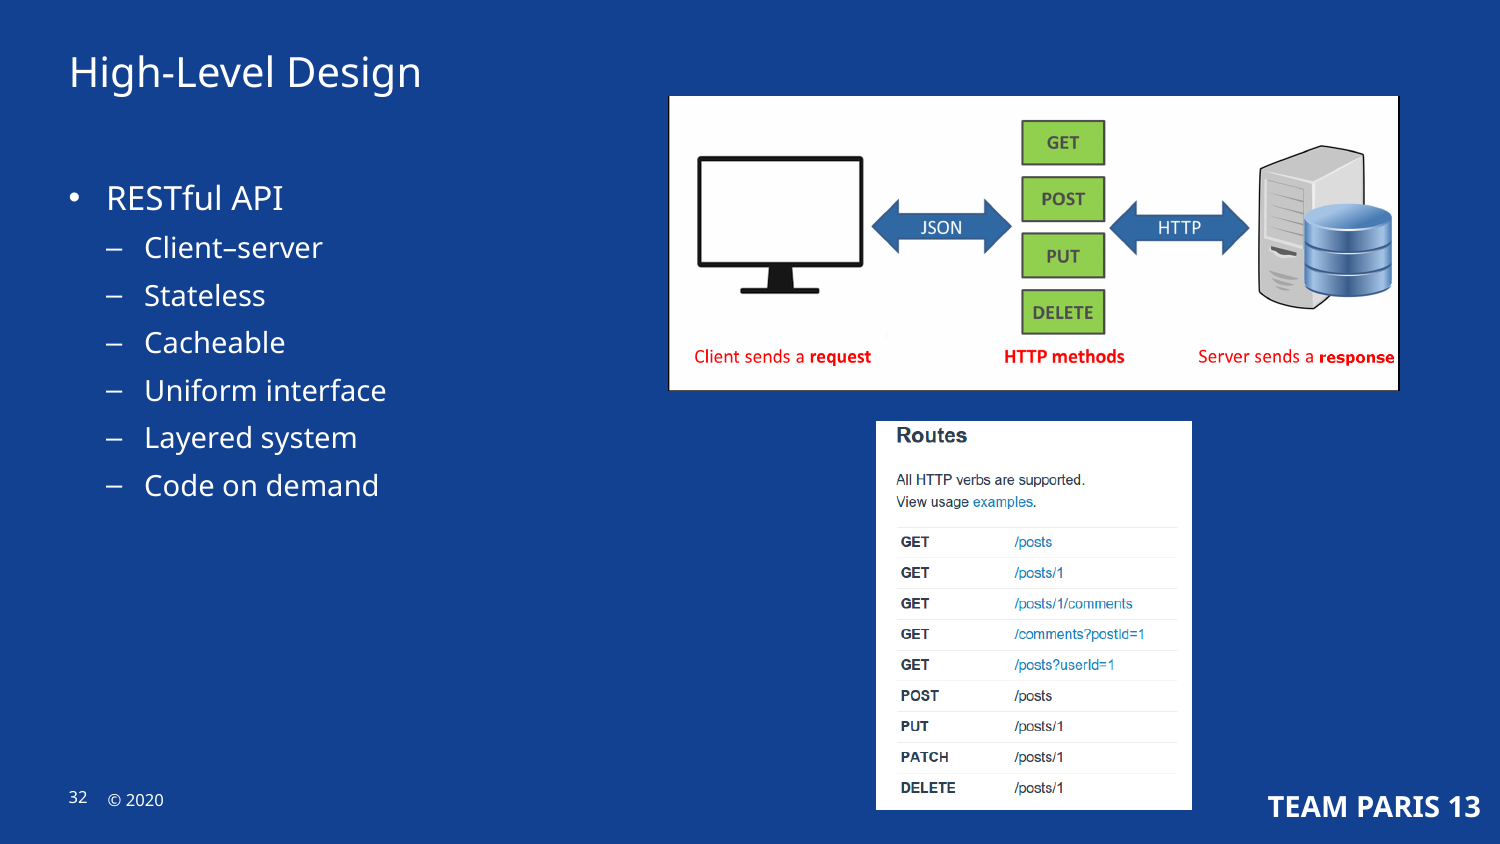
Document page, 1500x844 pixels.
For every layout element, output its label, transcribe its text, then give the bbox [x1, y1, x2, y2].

picture [876, 421, 1192, 810]
picture [668, 96, 1400, 392]
list High-Level Design [68, 46, 1432, 97]
list RESTful API Client–server Stateless Cacheable Uniform interface Layered system Code on demand [68, 177, 1432, 762]
